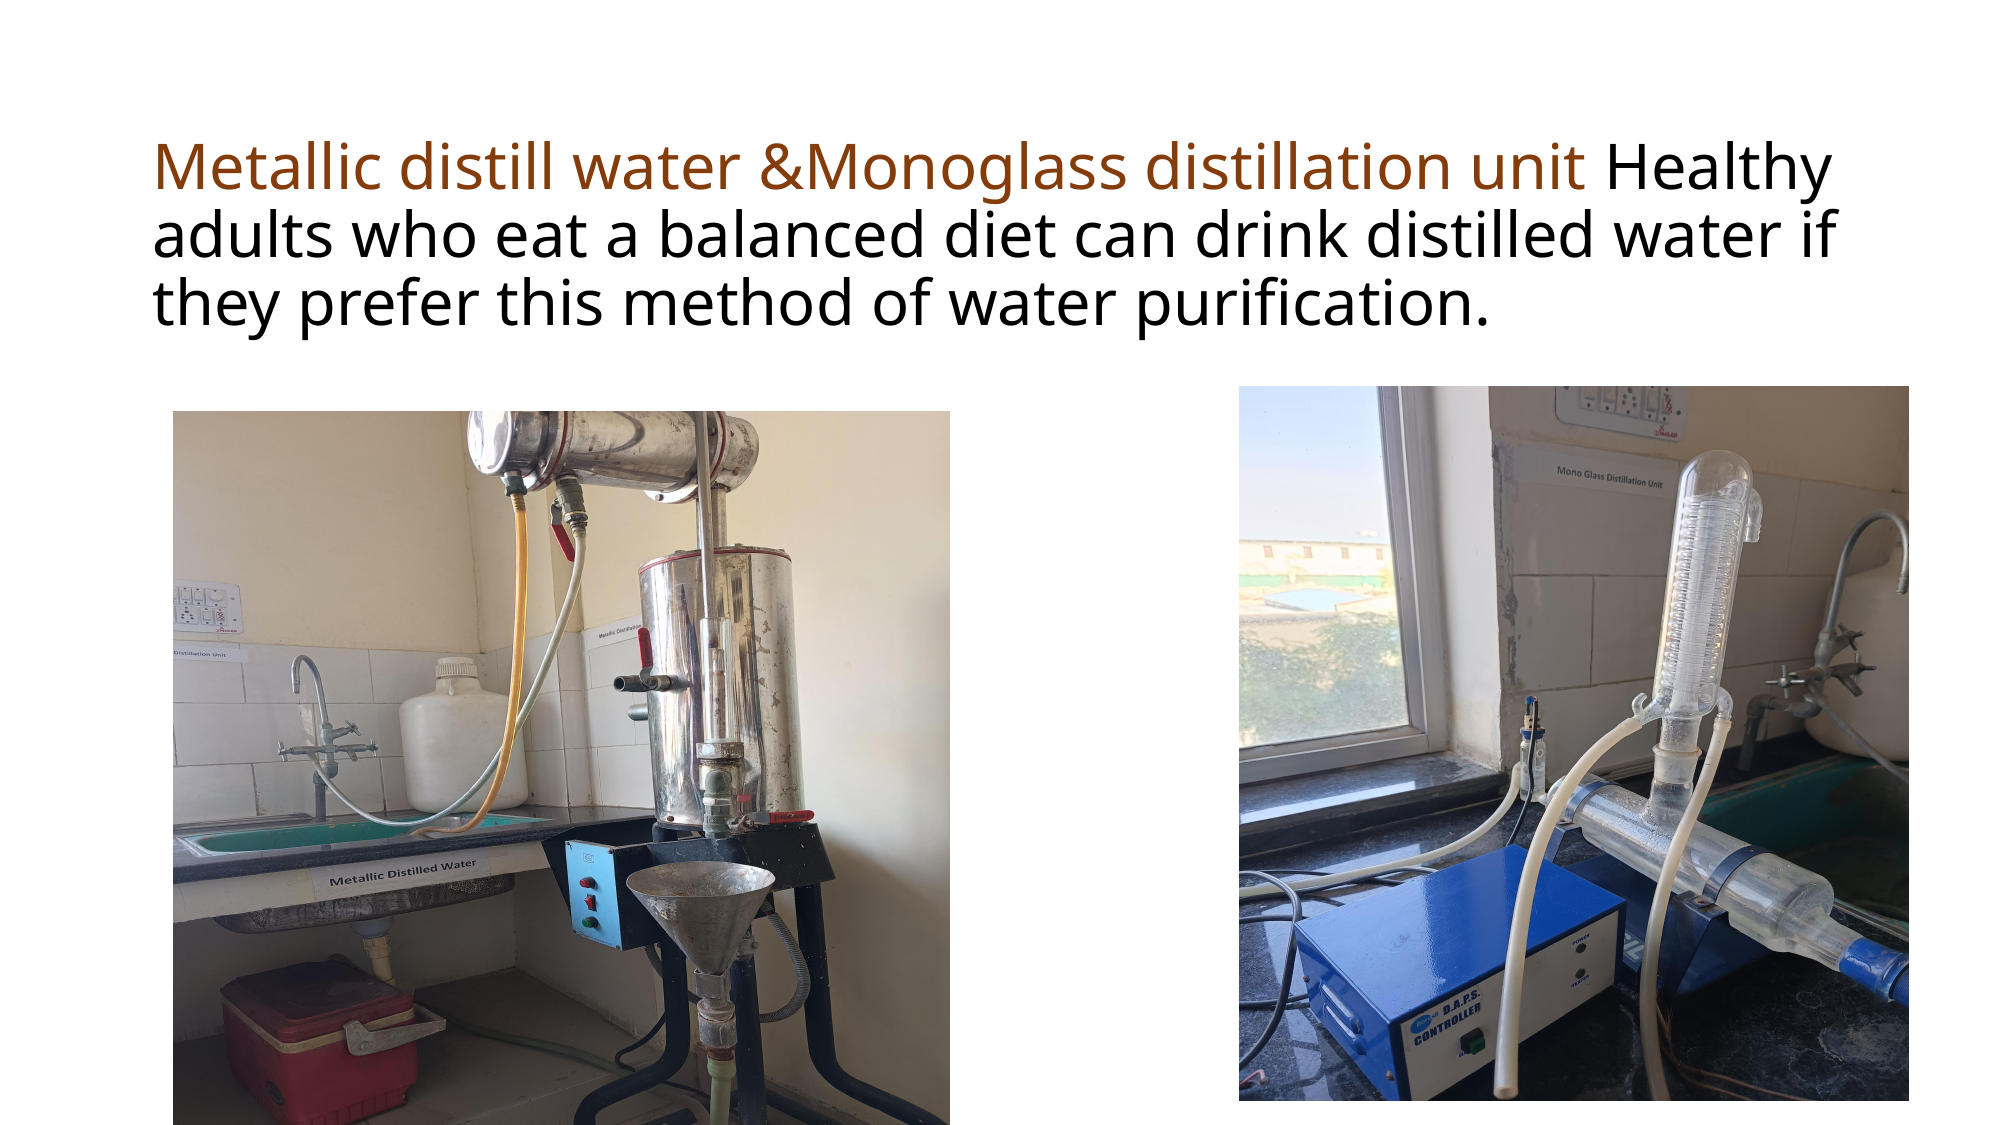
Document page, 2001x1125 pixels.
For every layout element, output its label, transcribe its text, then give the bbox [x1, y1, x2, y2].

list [173, 411, 950, 1125]
picture [1239, 386, 1909, 1101]
title Metallic distill water &Monoglass distillation unit Healthy adults who eat a balanced diet can drink distilled water if they prefer this method of water purification. [137, 120, 1863, 354]
